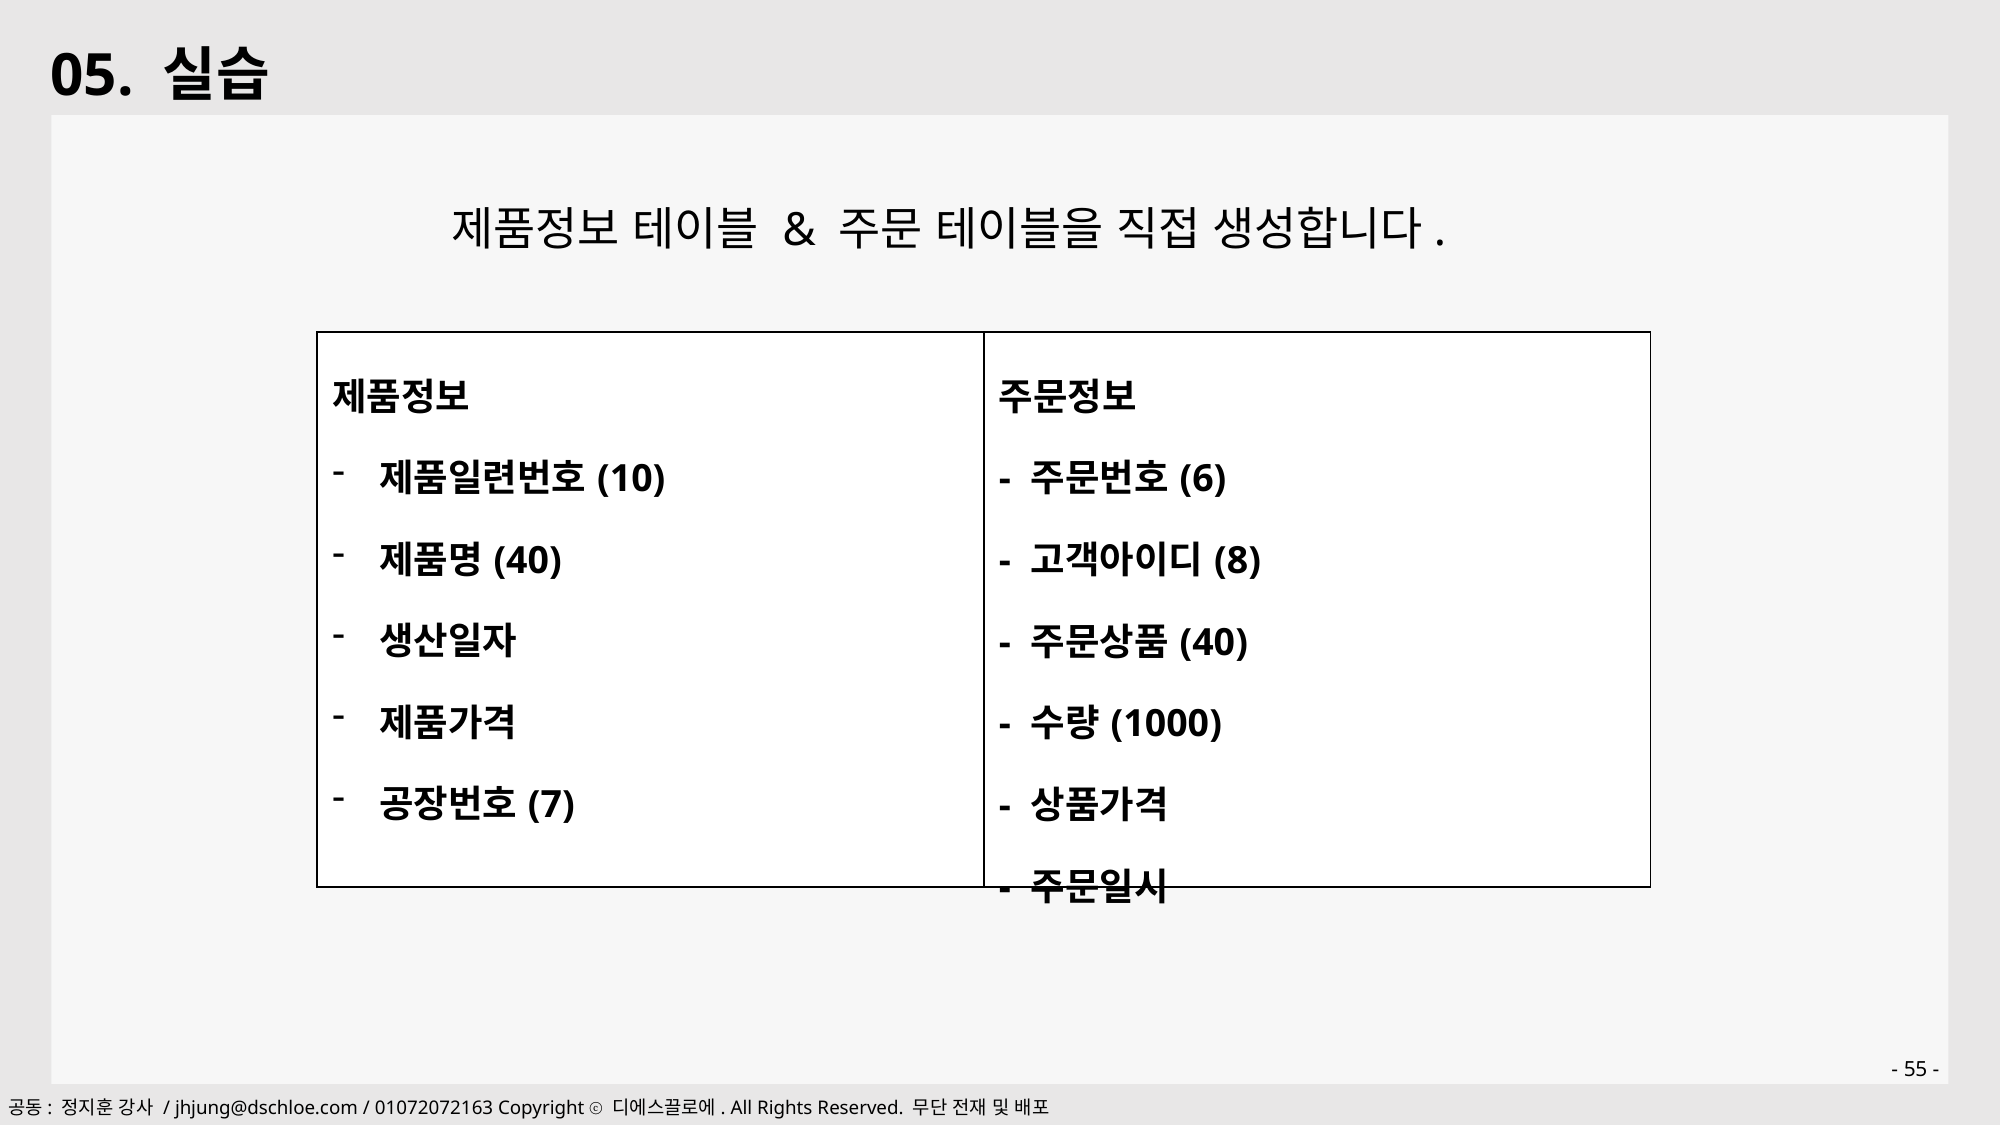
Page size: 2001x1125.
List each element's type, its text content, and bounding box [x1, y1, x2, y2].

slide_number - 55 - [1504, 1039, 1955, 1100]
table_header 주문정보 - 주문번호(6) - 고객아이디(8) - 주문상품(40) - 수량(1000) - 상품가격 - 주문일시 [985, 333, 1650, 886]
text_box 제품정보 테이블 & 주문 테이블을 직접 생성합니다. [437, 192, 1461, 262]
text_box 05. 실습 [35, 30, 285, 115]
table_header 제품정보 제품일련번호(10) 제품명(40) 생산일자 제품가격 공장번호(7) [318, 333, 983, 886]
